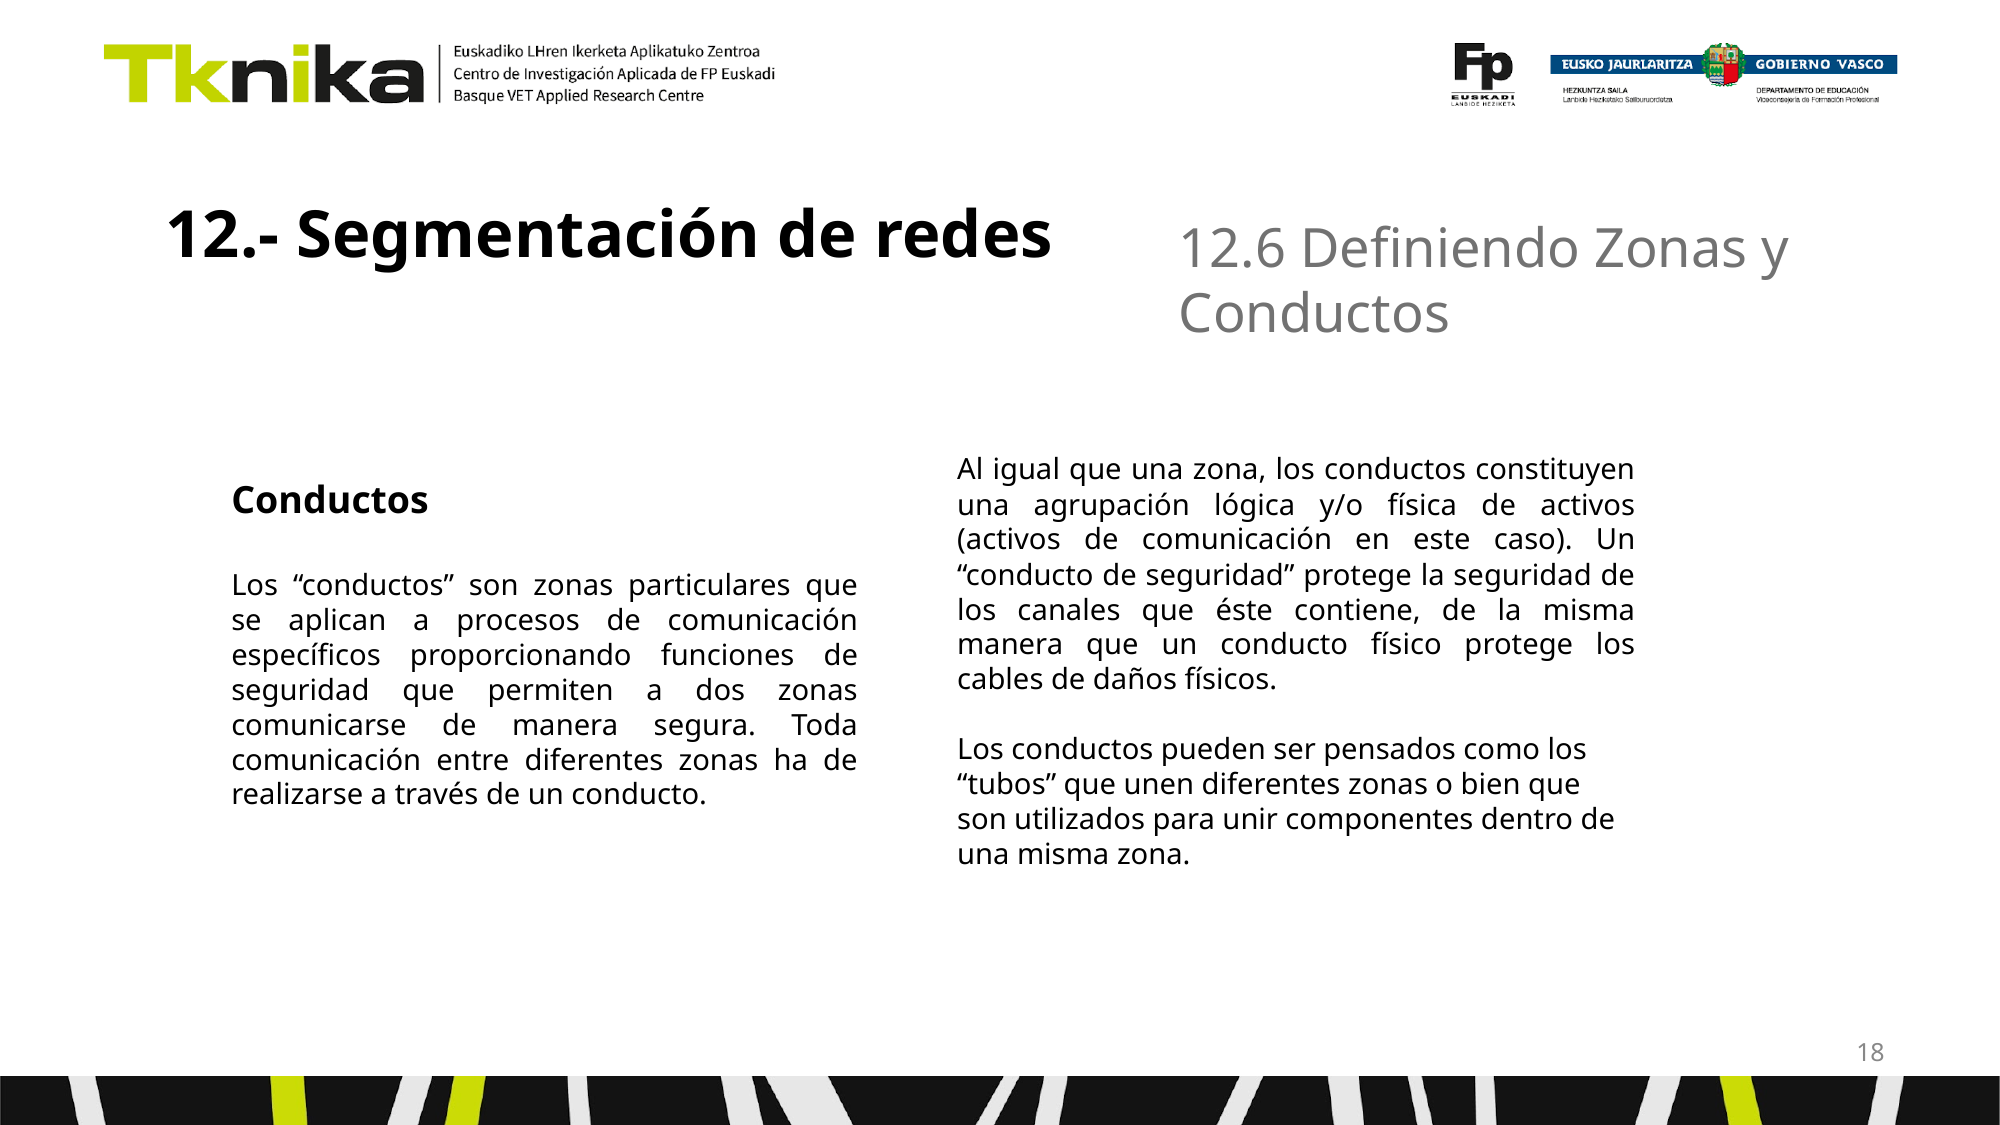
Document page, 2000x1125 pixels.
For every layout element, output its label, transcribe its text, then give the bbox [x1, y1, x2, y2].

text_box Conductos Los “conductos” son zonas particulares que se aplican a procesos de comunicación específicos proporcionando funciones de seguridad que permiten a dos zonas comunicarse de manera segura. Toda comunicación entre diferentes zonas ha de realizarse a través de un conducto. [216, 461, 874, 826]
slide_number ‹#› [1433, 1023, 1900, 1084]
text_box 12.6 Definiendo Zonas y Conductos [1088, 198, 2000, 359]
text_box Al igual que una zona, los conductos constituyen una agrupación lógica y/o física de activos (activos de comunicación en este caso). Un “conducto de seguridad” protege la seguridad de los canales que éste contiene, de la misma manera que un conducto físico protege los cables de daños físicos. Los conductos pueden ser pensados como los “tubos” que unen diferentes zonas o bien que son utilizados para unir componentes dentro de una misma zona. [942, 435, 1651, 886]
picture [0, 1076, 2000, 1125]
title 12.- Segmentación de redes [130, 184, 1089, 279]
picture [102, 42, 1898, 106]
